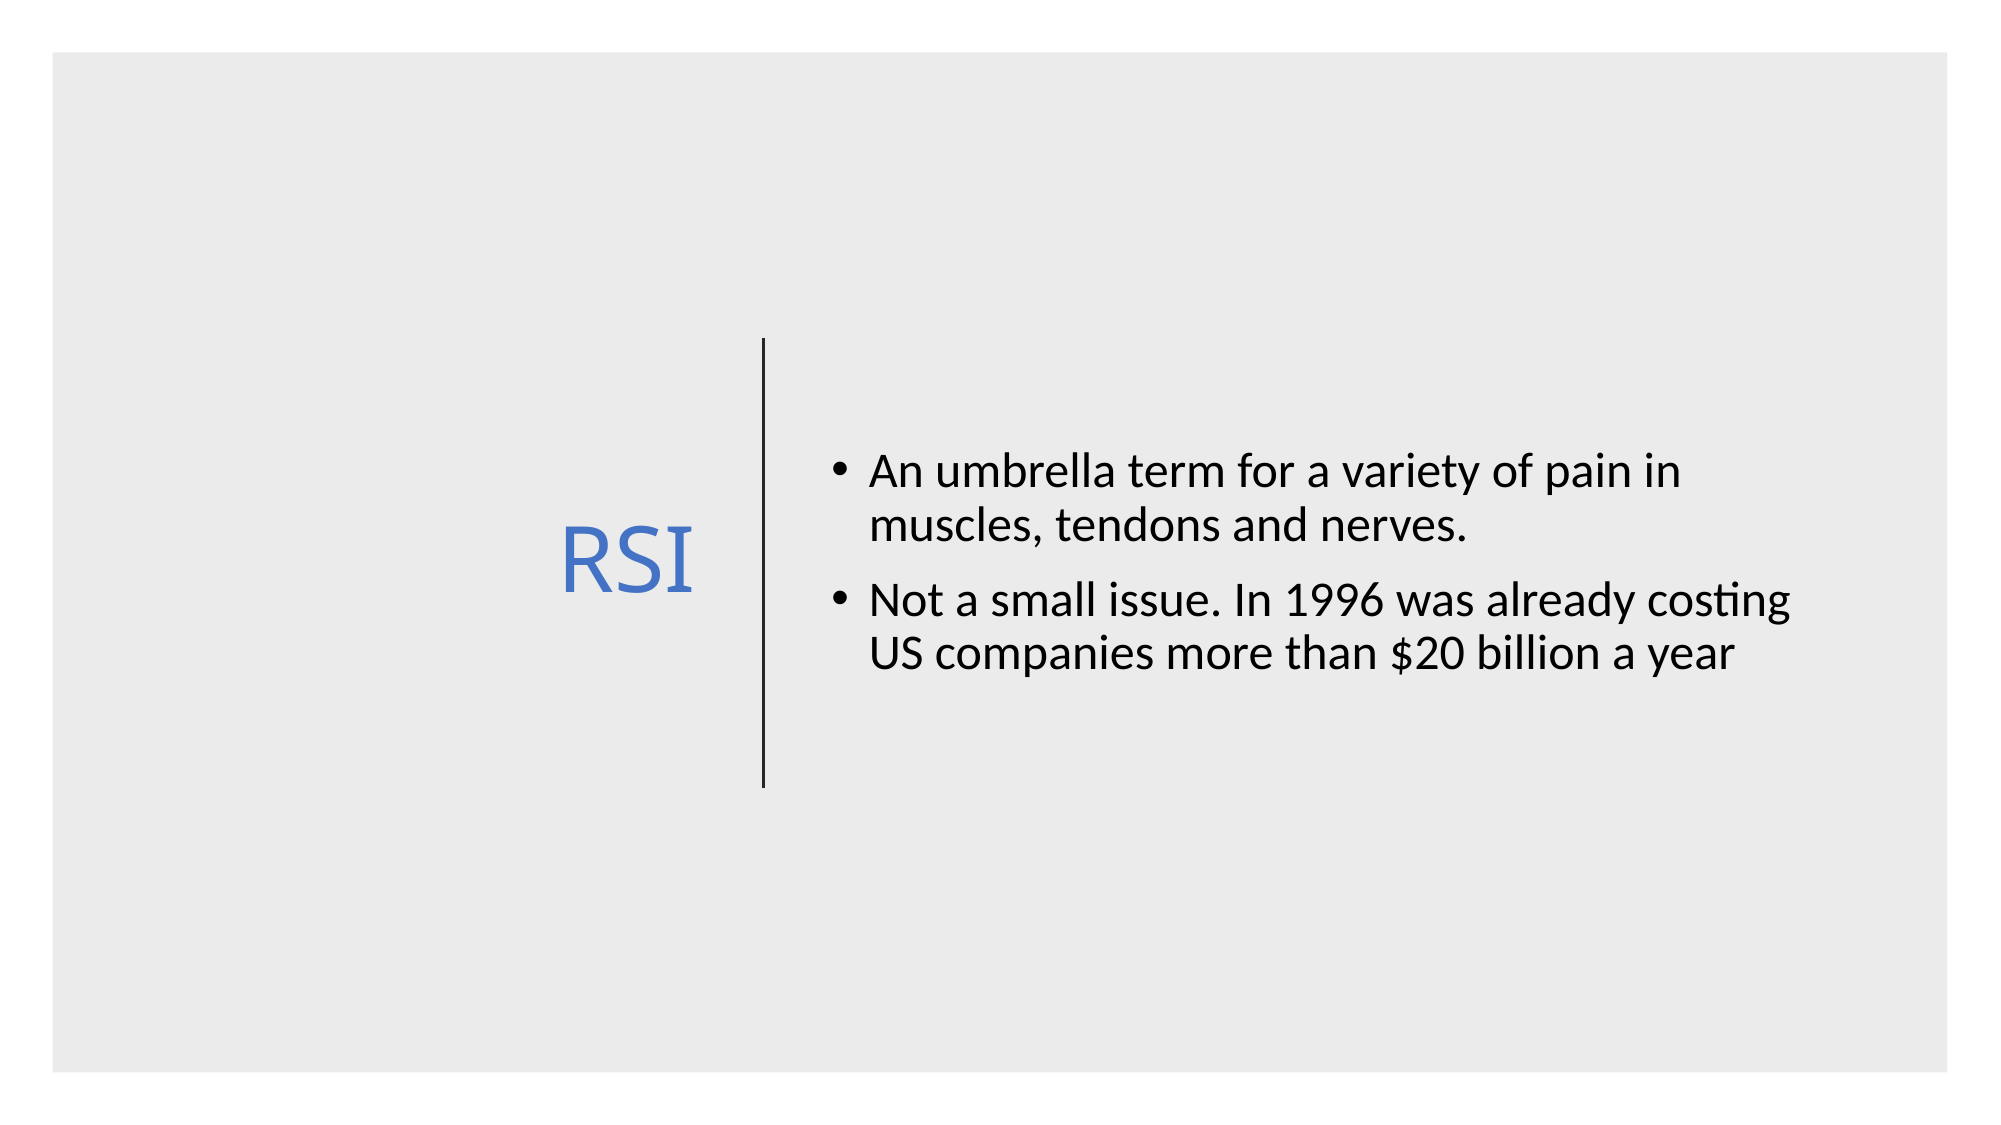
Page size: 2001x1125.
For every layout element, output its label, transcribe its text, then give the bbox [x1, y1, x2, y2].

text_box [52, 51, 1948, 1073]
title RSI [137, 158, 711, 967]
list An umbrella term for a variety of pain in muscles, tendons and nerves. Not a small issue. In 1996 was already costing US companies more than $20 billion a year [816, 158, 1863, 967]
